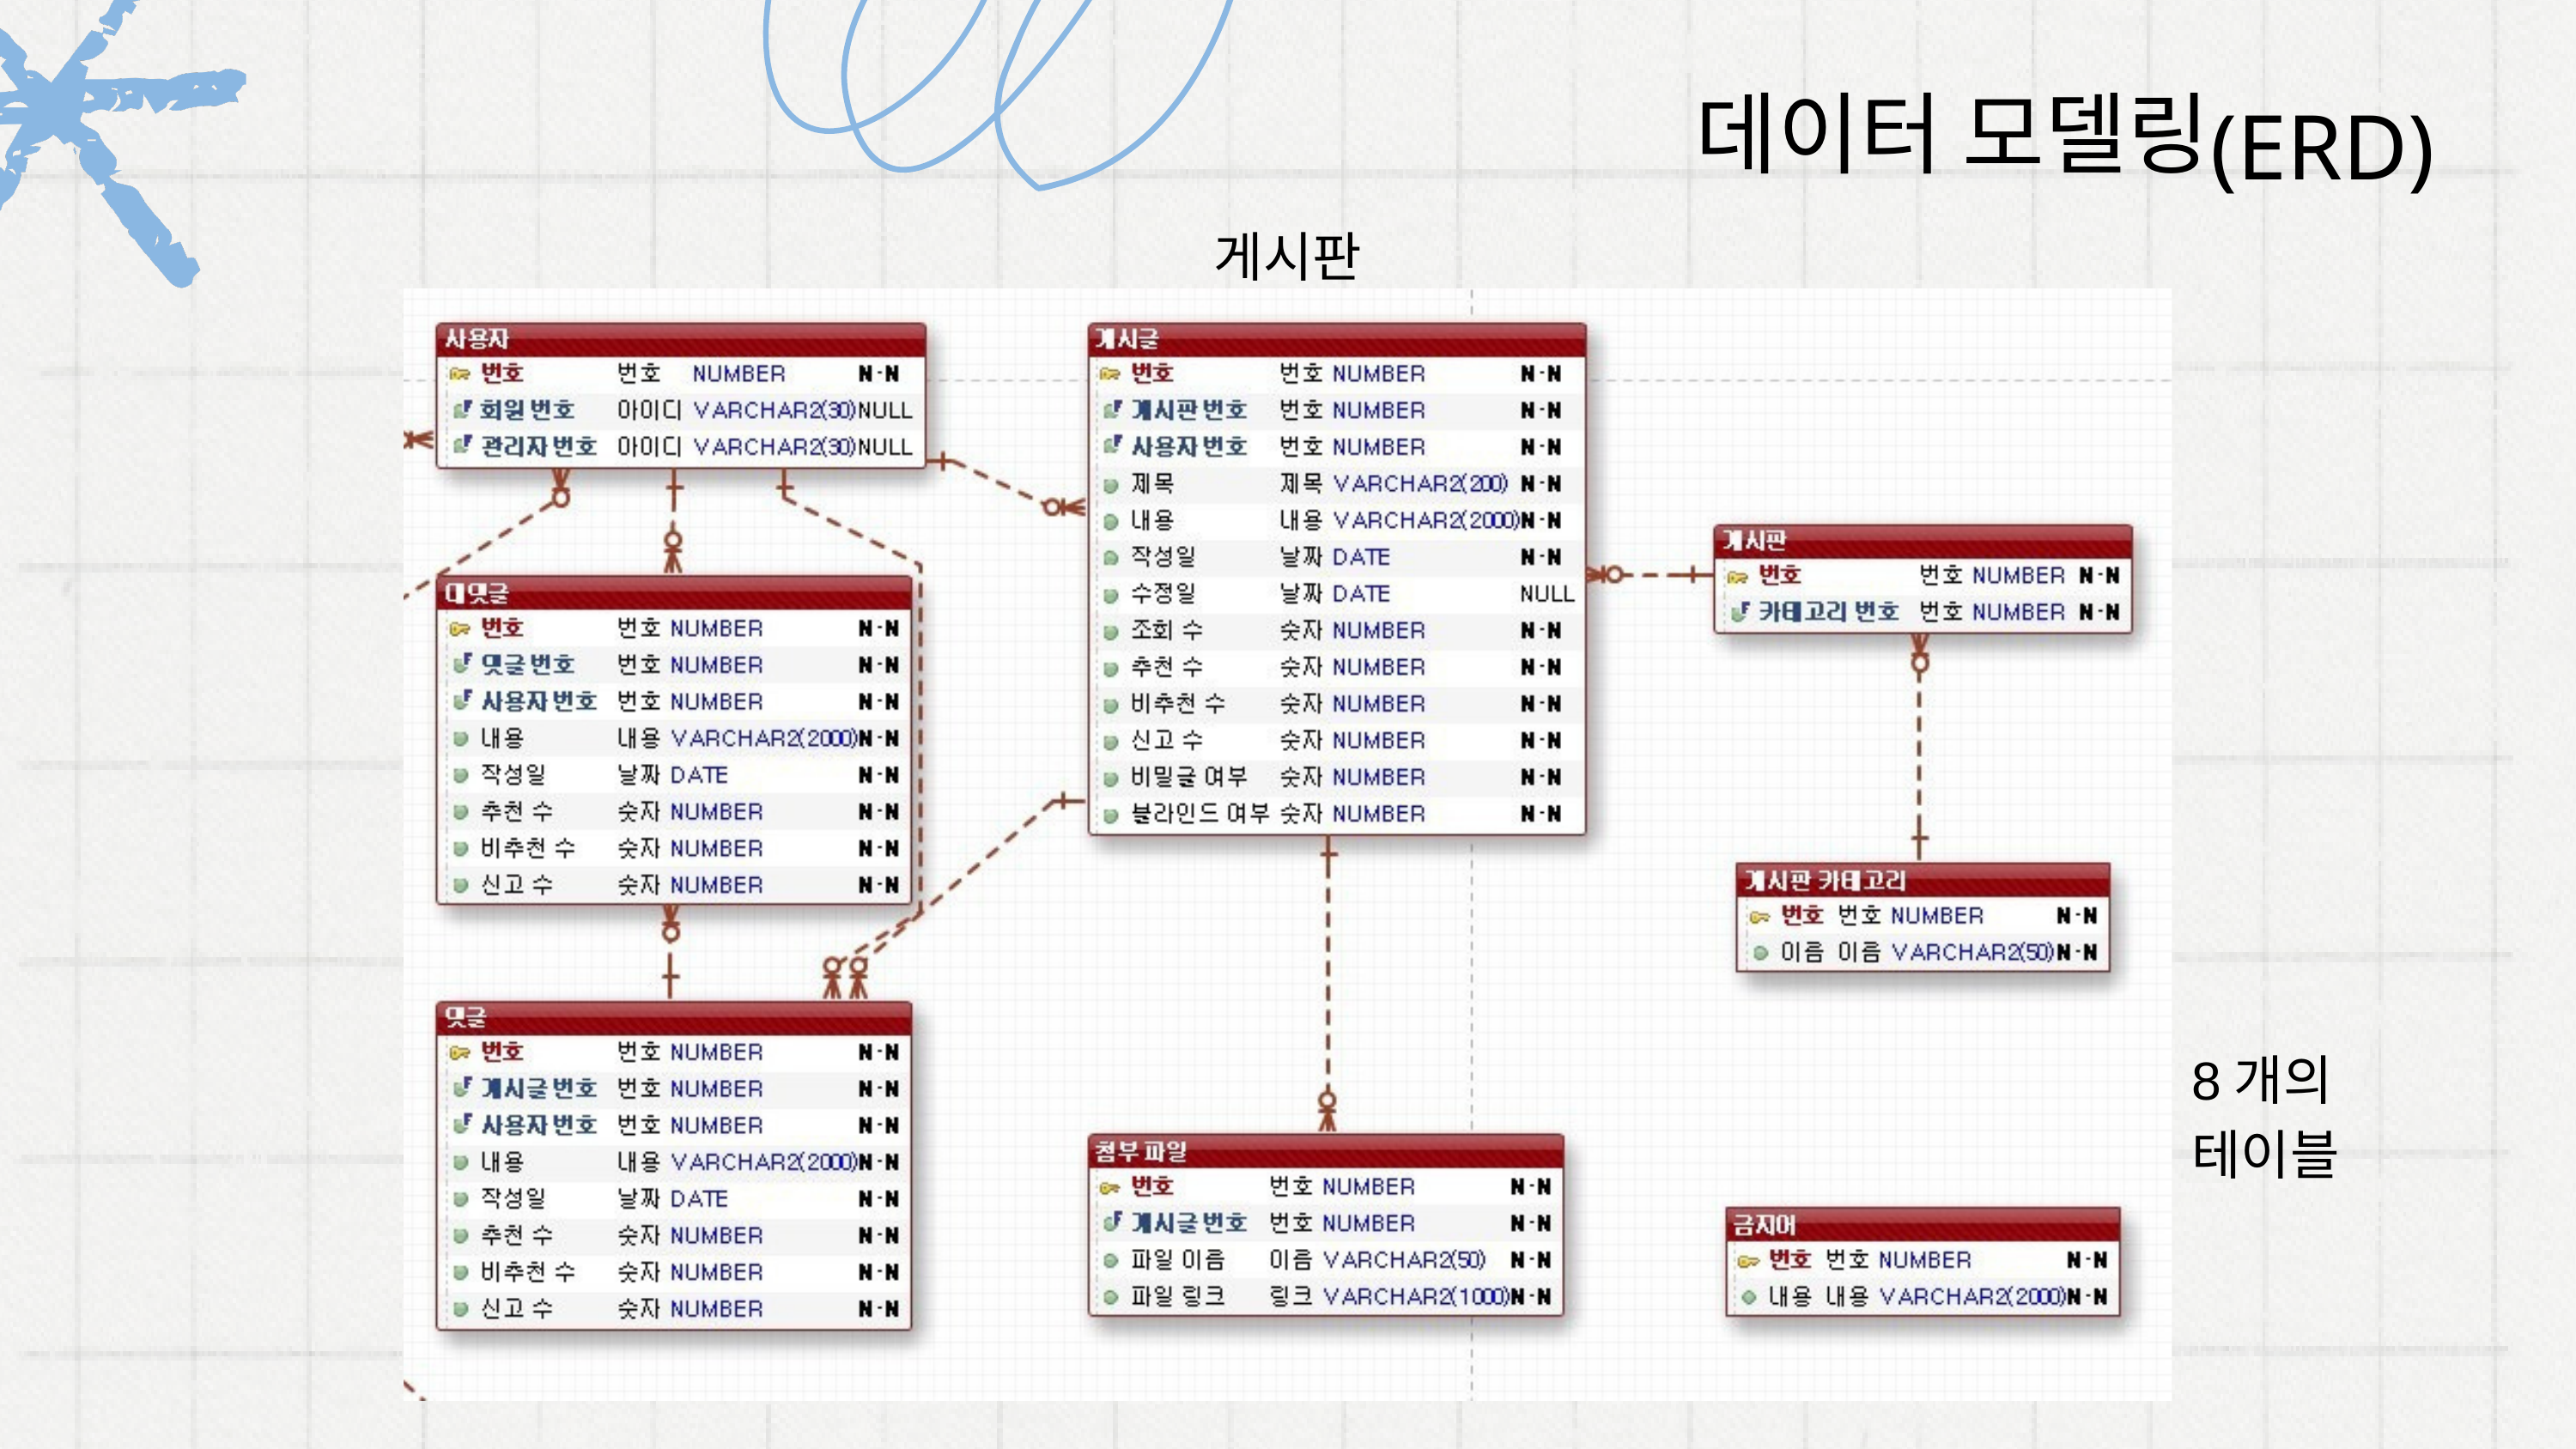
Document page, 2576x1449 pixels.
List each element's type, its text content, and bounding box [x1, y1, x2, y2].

text_box 데이터 모델링 [1695, 59, 2211, 185]
text_box [403, 288, 2172, 1401]
text_box 8개의 테이블 [2191, 1035, 2486, 1186]
text_box [0, 0, 2576, 1449]
text_box (ERD) [2210, 72, 2453, 198]
text_box [0, 0, 246, 288]
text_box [630, 0, 1329, 192]
text_box 게시판 [1213, 212, 1363, 363]
